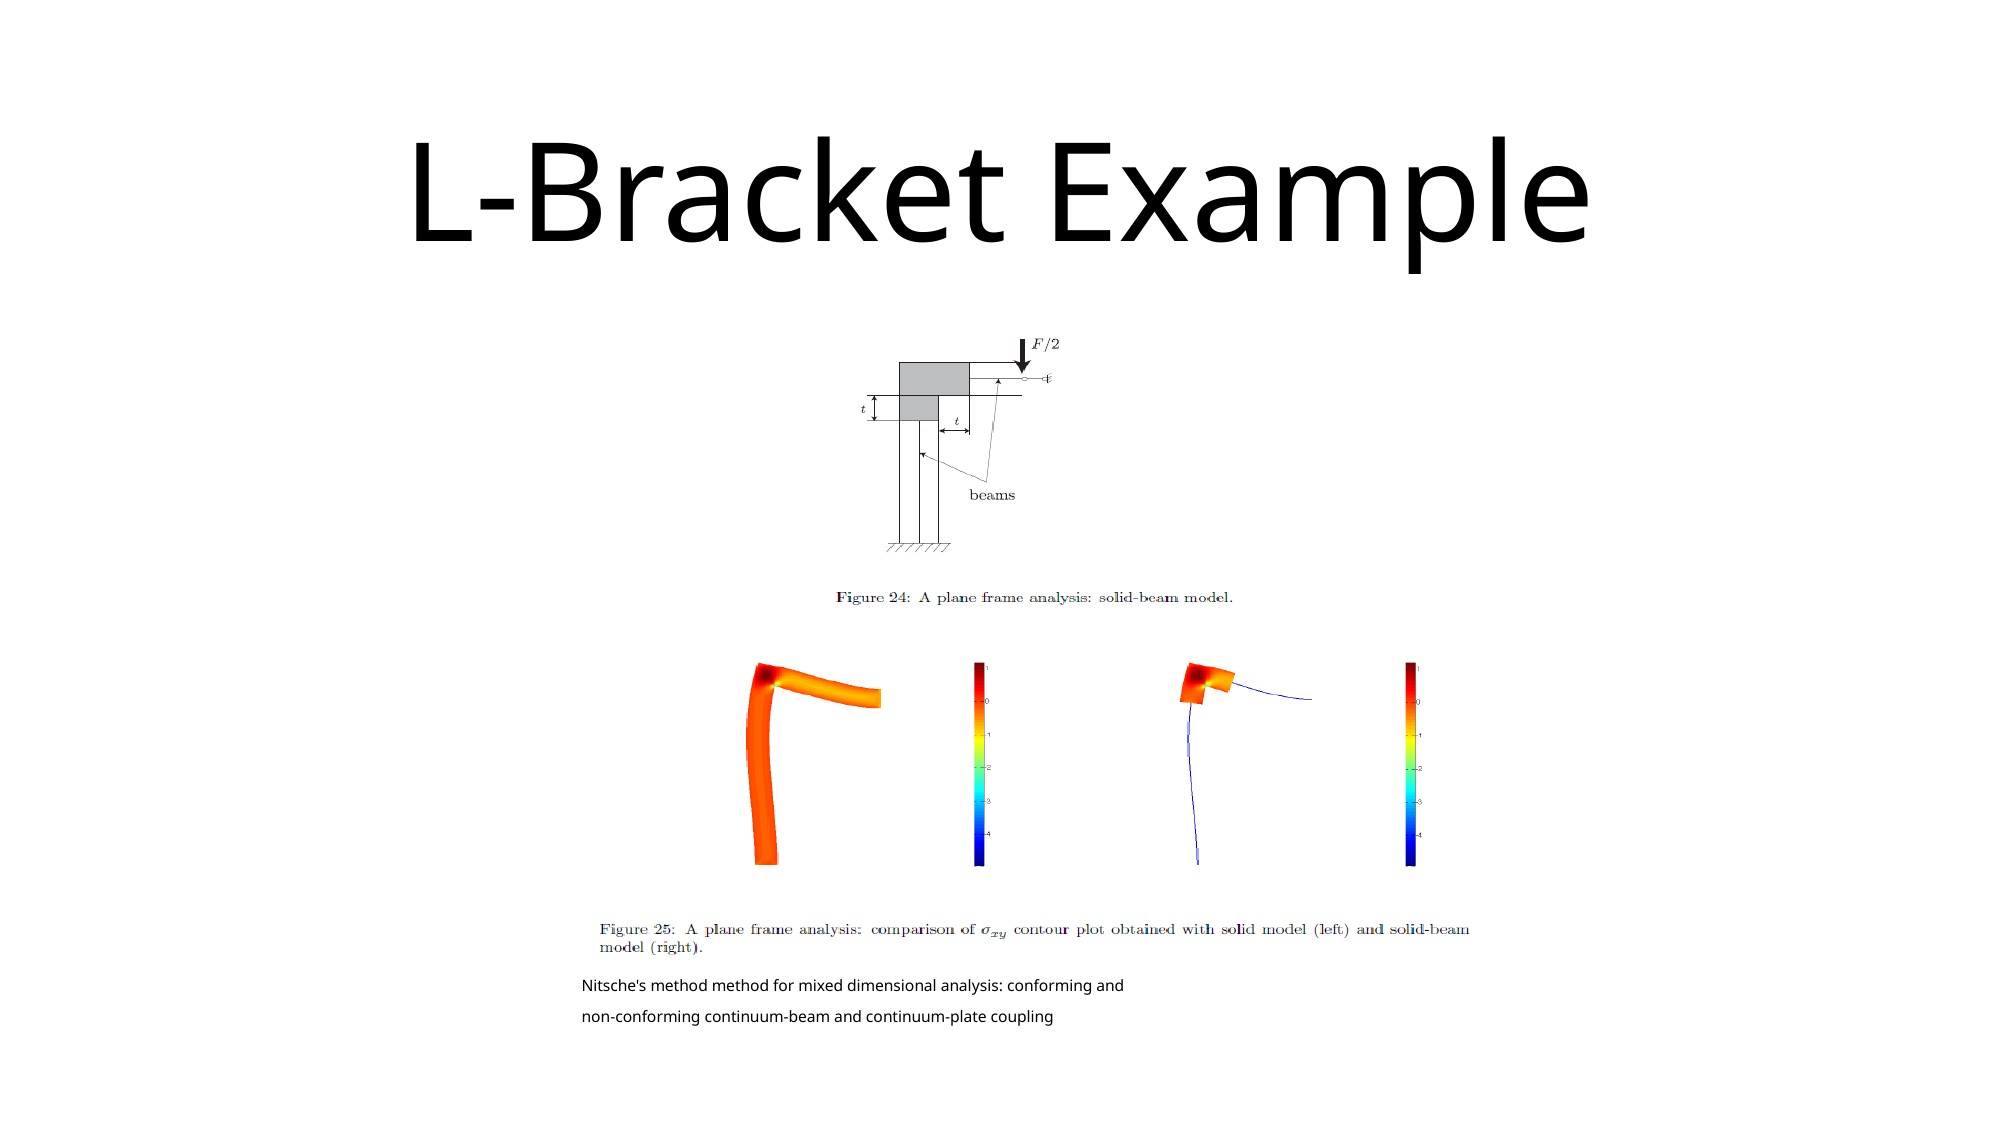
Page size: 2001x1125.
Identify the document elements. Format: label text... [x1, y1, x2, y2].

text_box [553, 323, 1580, 1050]
title L-Bracket Example [104, 109, 1895, 285]
